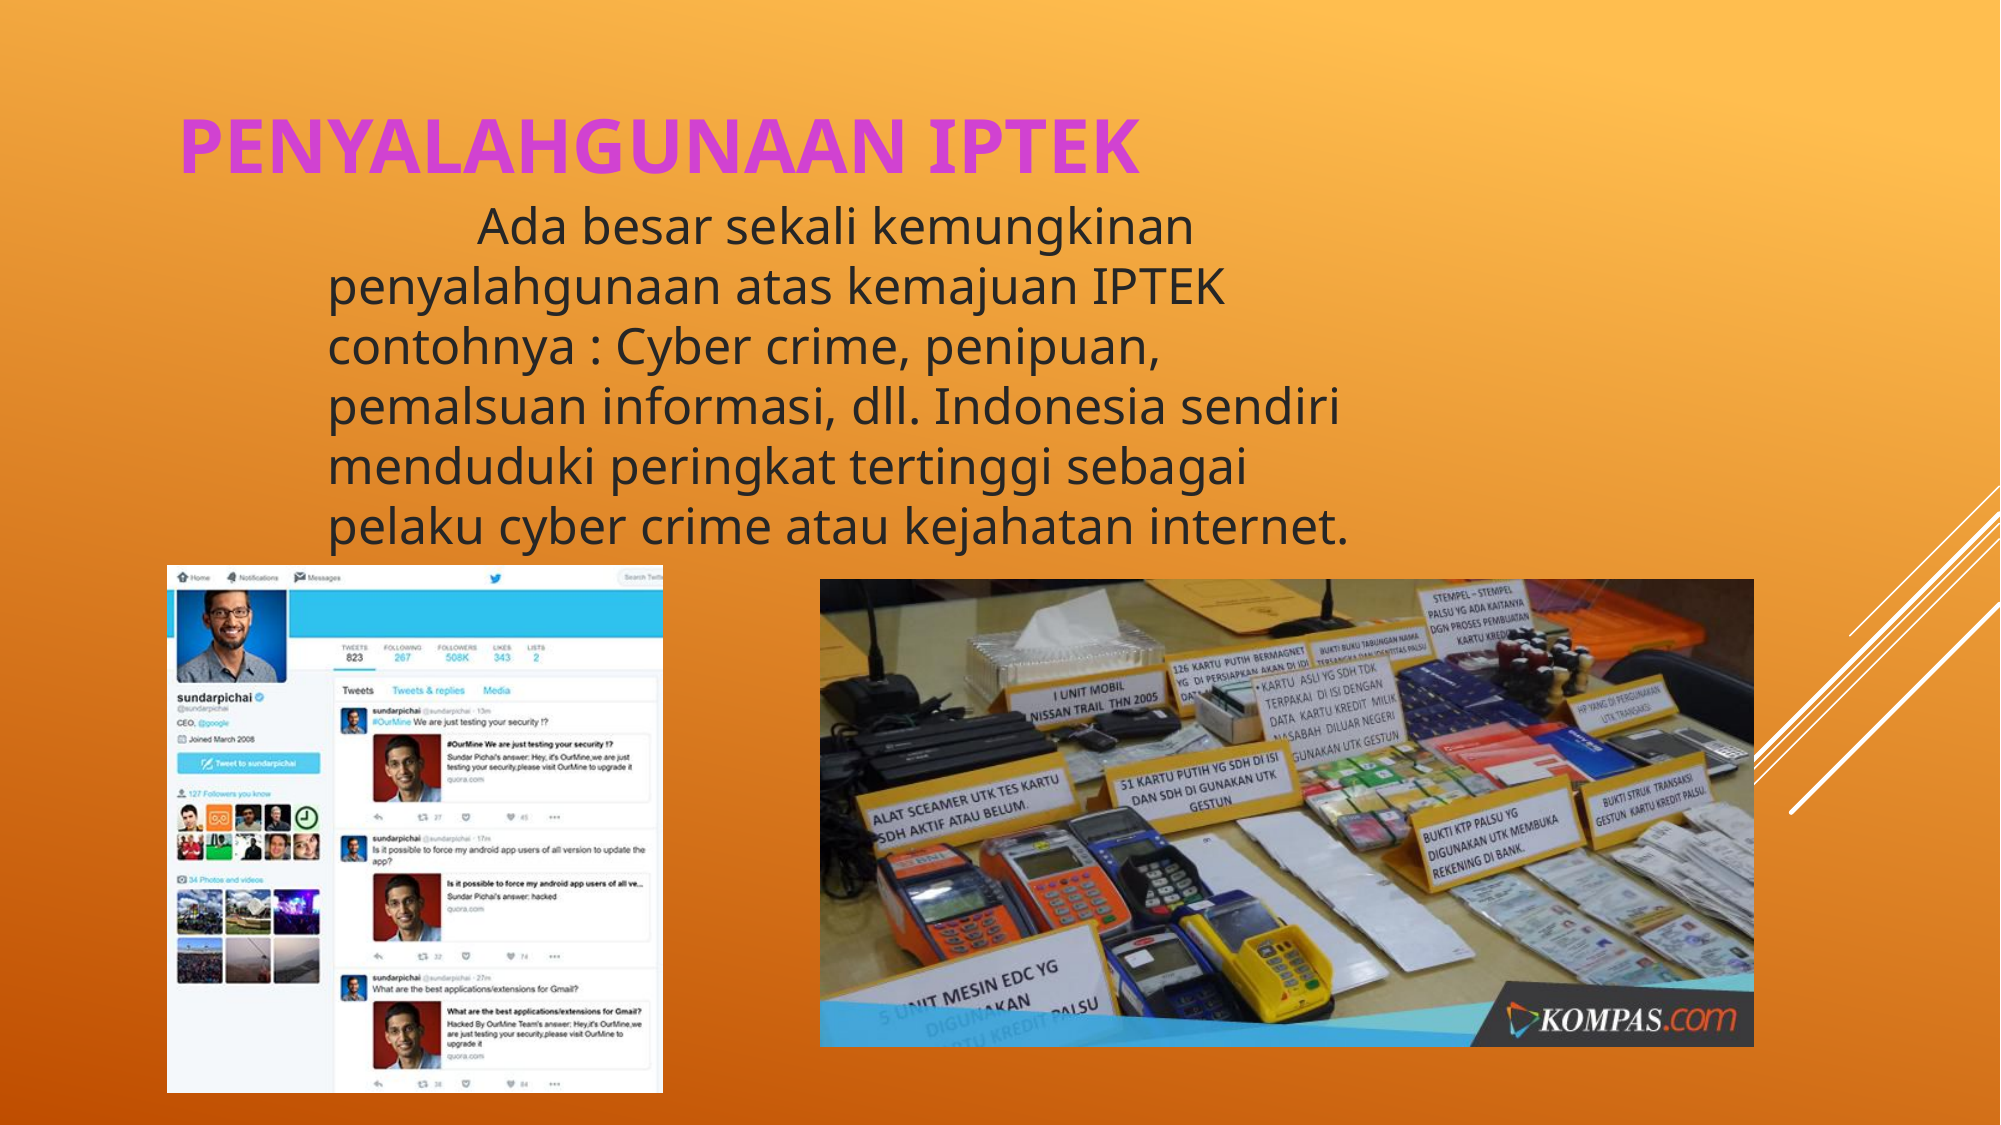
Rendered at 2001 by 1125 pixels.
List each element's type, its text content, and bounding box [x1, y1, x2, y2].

title Penyalahgunaan IPTEK [162, 50, 1315, 238]
picture [166, 565, 663, 1093]
picture [820, 579, 1754, 1047]
list Ada besar sekali kemungkinan penyalahgunaan atas kemajuan IPTEK contohnya : Cyber crime, penipuan, pemalsuan informasi, dll. Indonesia sendiri menduduki peringkat tertinggi sebagai pelaku cyber crime atau kejahatan internet. [312, 174, 1425, 751]
